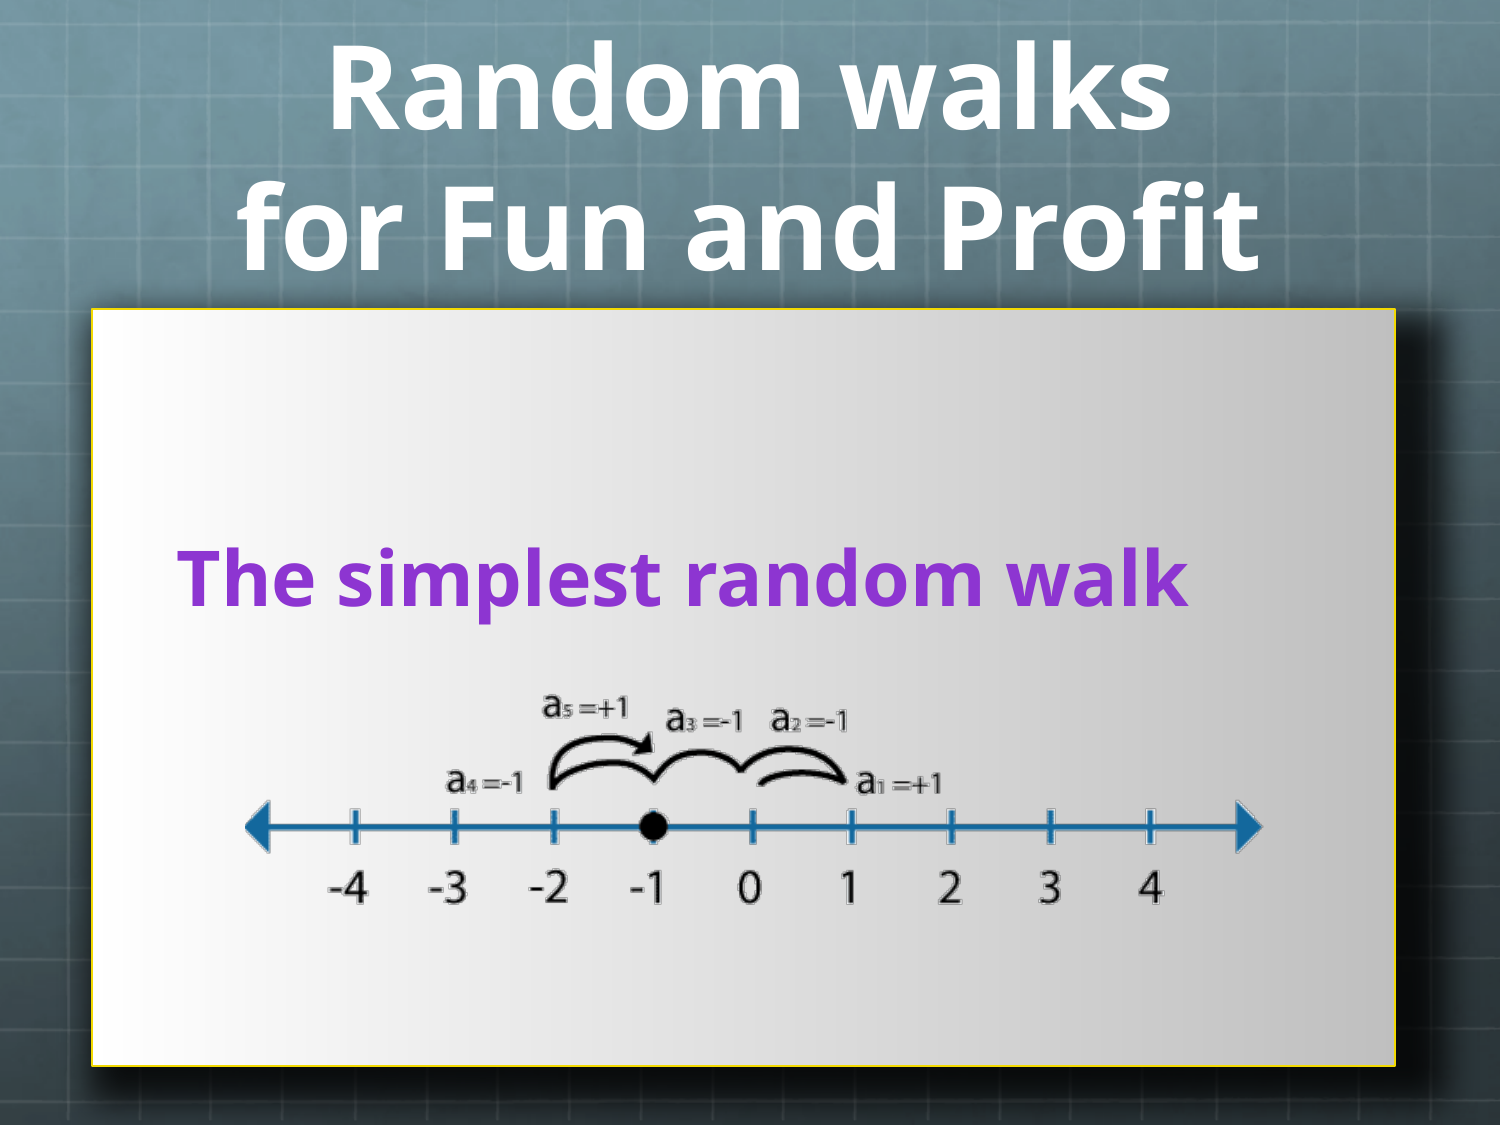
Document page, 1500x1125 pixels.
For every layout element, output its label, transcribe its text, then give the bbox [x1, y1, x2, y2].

title The simplest random walk [161, 439, 1317, 711]
text_box [91, 308, 1396, 1067]
text_box Random walks for Fun and Profit [77, 17, 1421, 289]
picture [0, 0, 1500, 1125]
